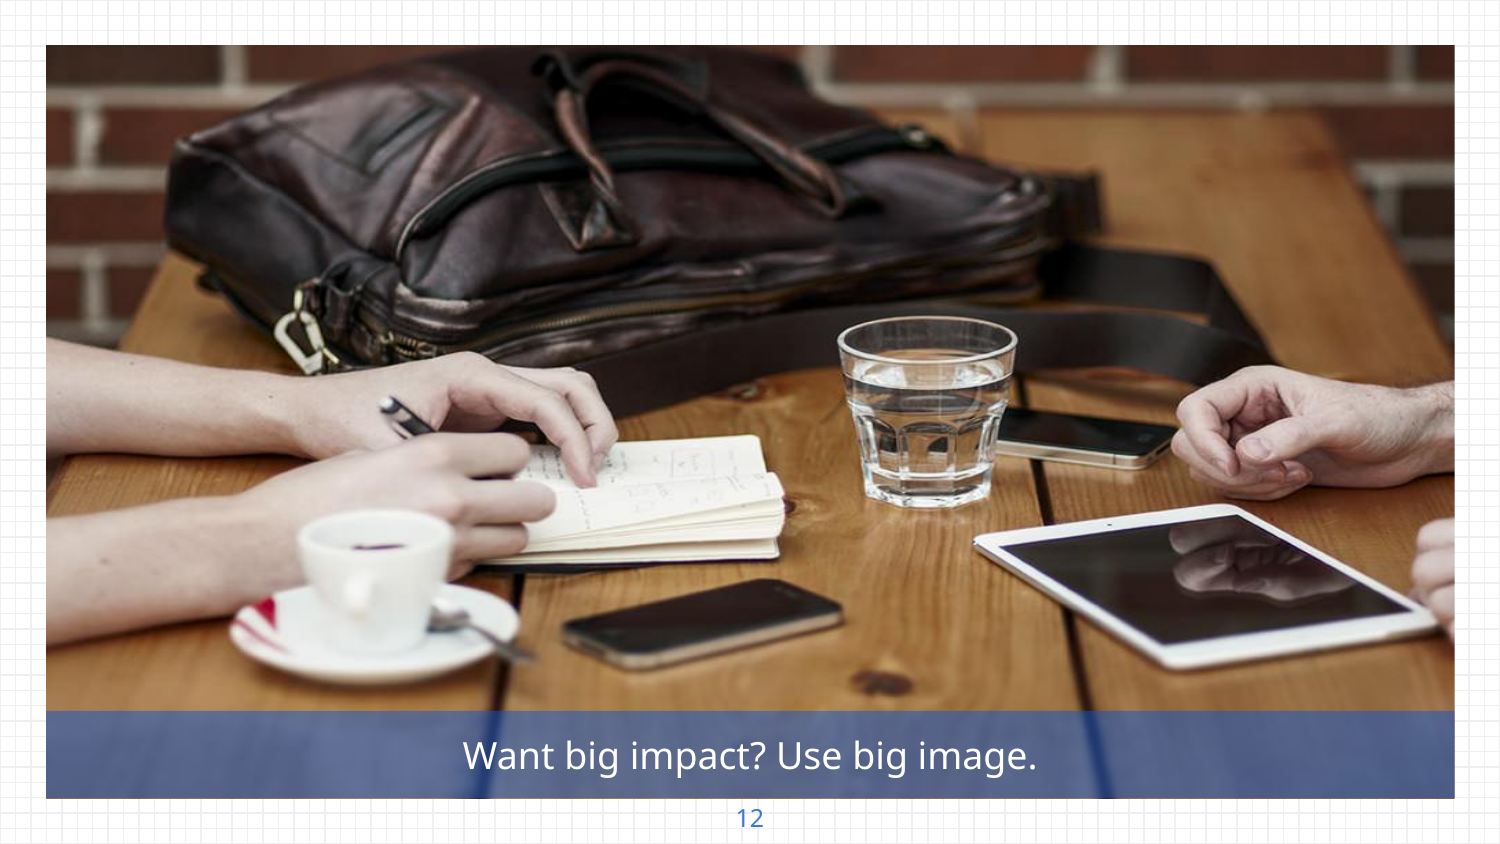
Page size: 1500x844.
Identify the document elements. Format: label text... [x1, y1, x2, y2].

picture [45, 45, 1455, 799]
slide_number 12 [705, 807, 795, 844]
